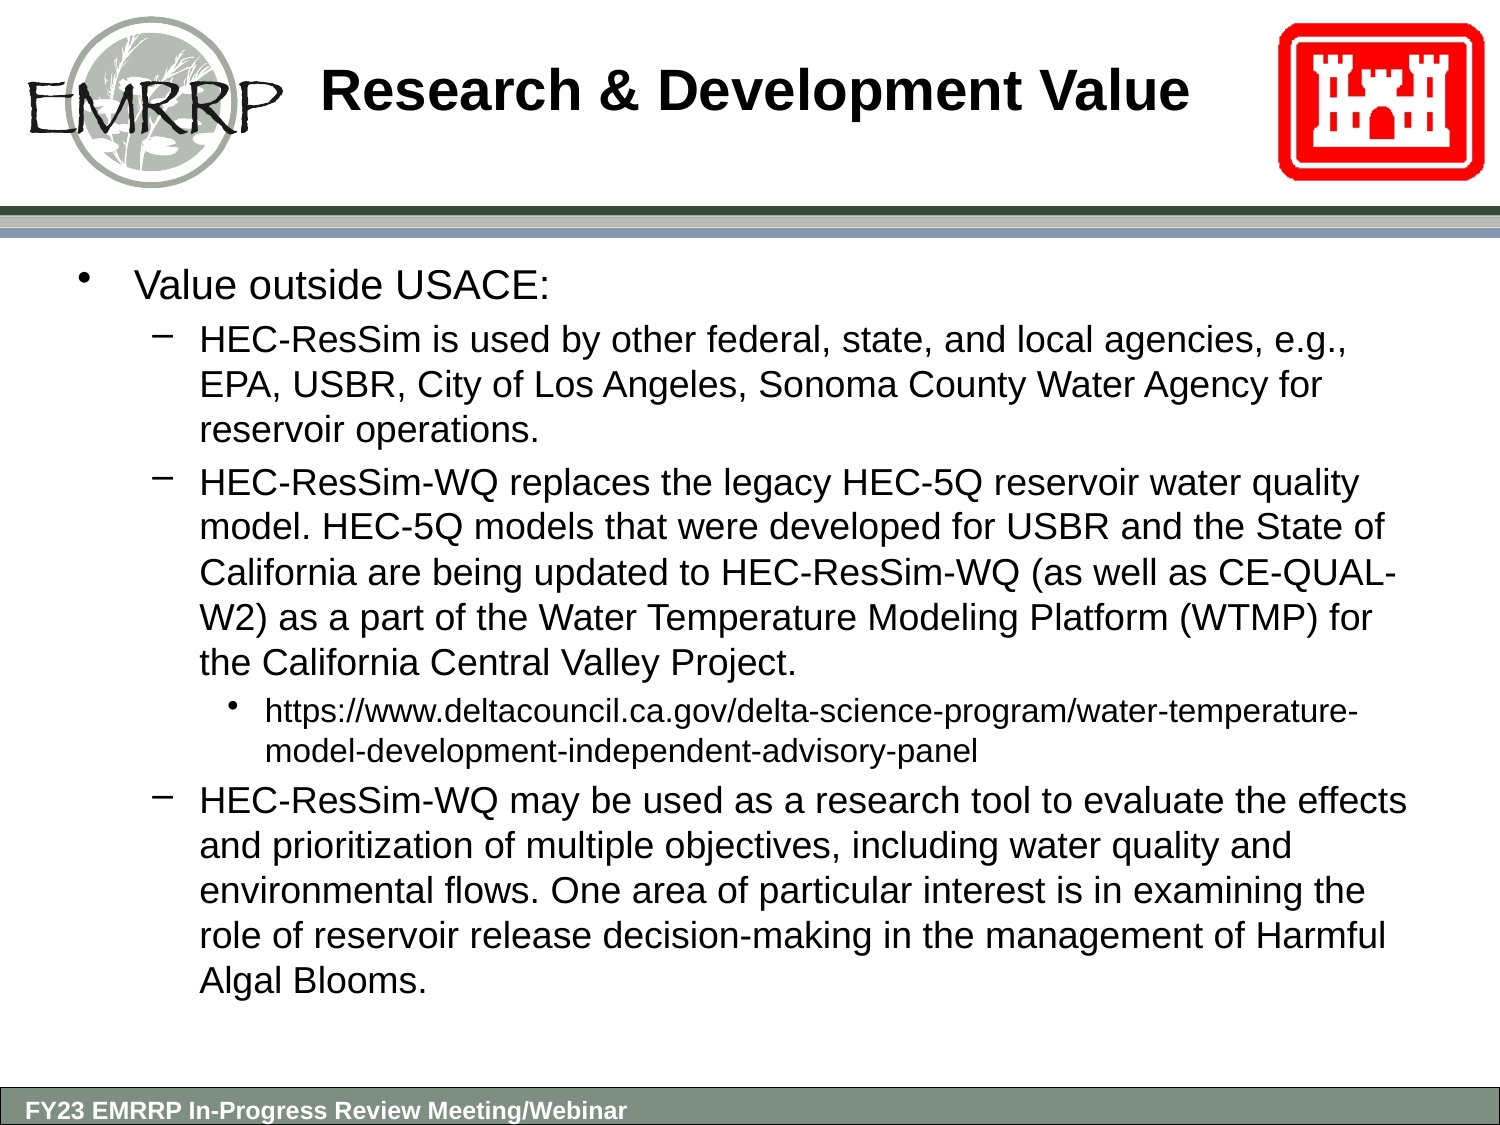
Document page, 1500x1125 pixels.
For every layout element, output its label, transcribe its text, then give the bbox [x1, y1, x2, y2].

picture [24, 12, 285, 191]
picture [1275, 21, 1488, 183]
title Research & Development Value [274, 37, 1238, 178]
list Value outside USACE: HEC-ResSim is used by other federal, state, and local agencies, e.g., EPA, USBR, City of Los Angeles, Sonoma County Water Agency for reservoir operations. HEC-ResSim-WQ replaces the legacy HEC-5Q reservoir water quality model. HEC-5Q models that were developed for USBR and the State of California are being updated to HEC-ResSim-WQ (as well as CE-QUAL-W2) as a part of the Water Temperature Modeling Platform (WTMP) for the California Central Valley Project. https://www.deltacouncil.ca.gov/delta-science-program/water-temperature-model-development-independent-advisory-panel HEC-ResSim-WQ may be used as a research tool to evaluate the effects and prioritization of multiple objectives, including water quality and environmental flows. One area of particular interest is in examining the role of reservoir release decision-making in the management of Harmful Algal Blooms. [62, 249, 1438, 1063]
picture [0, 206, 1500, 238]
